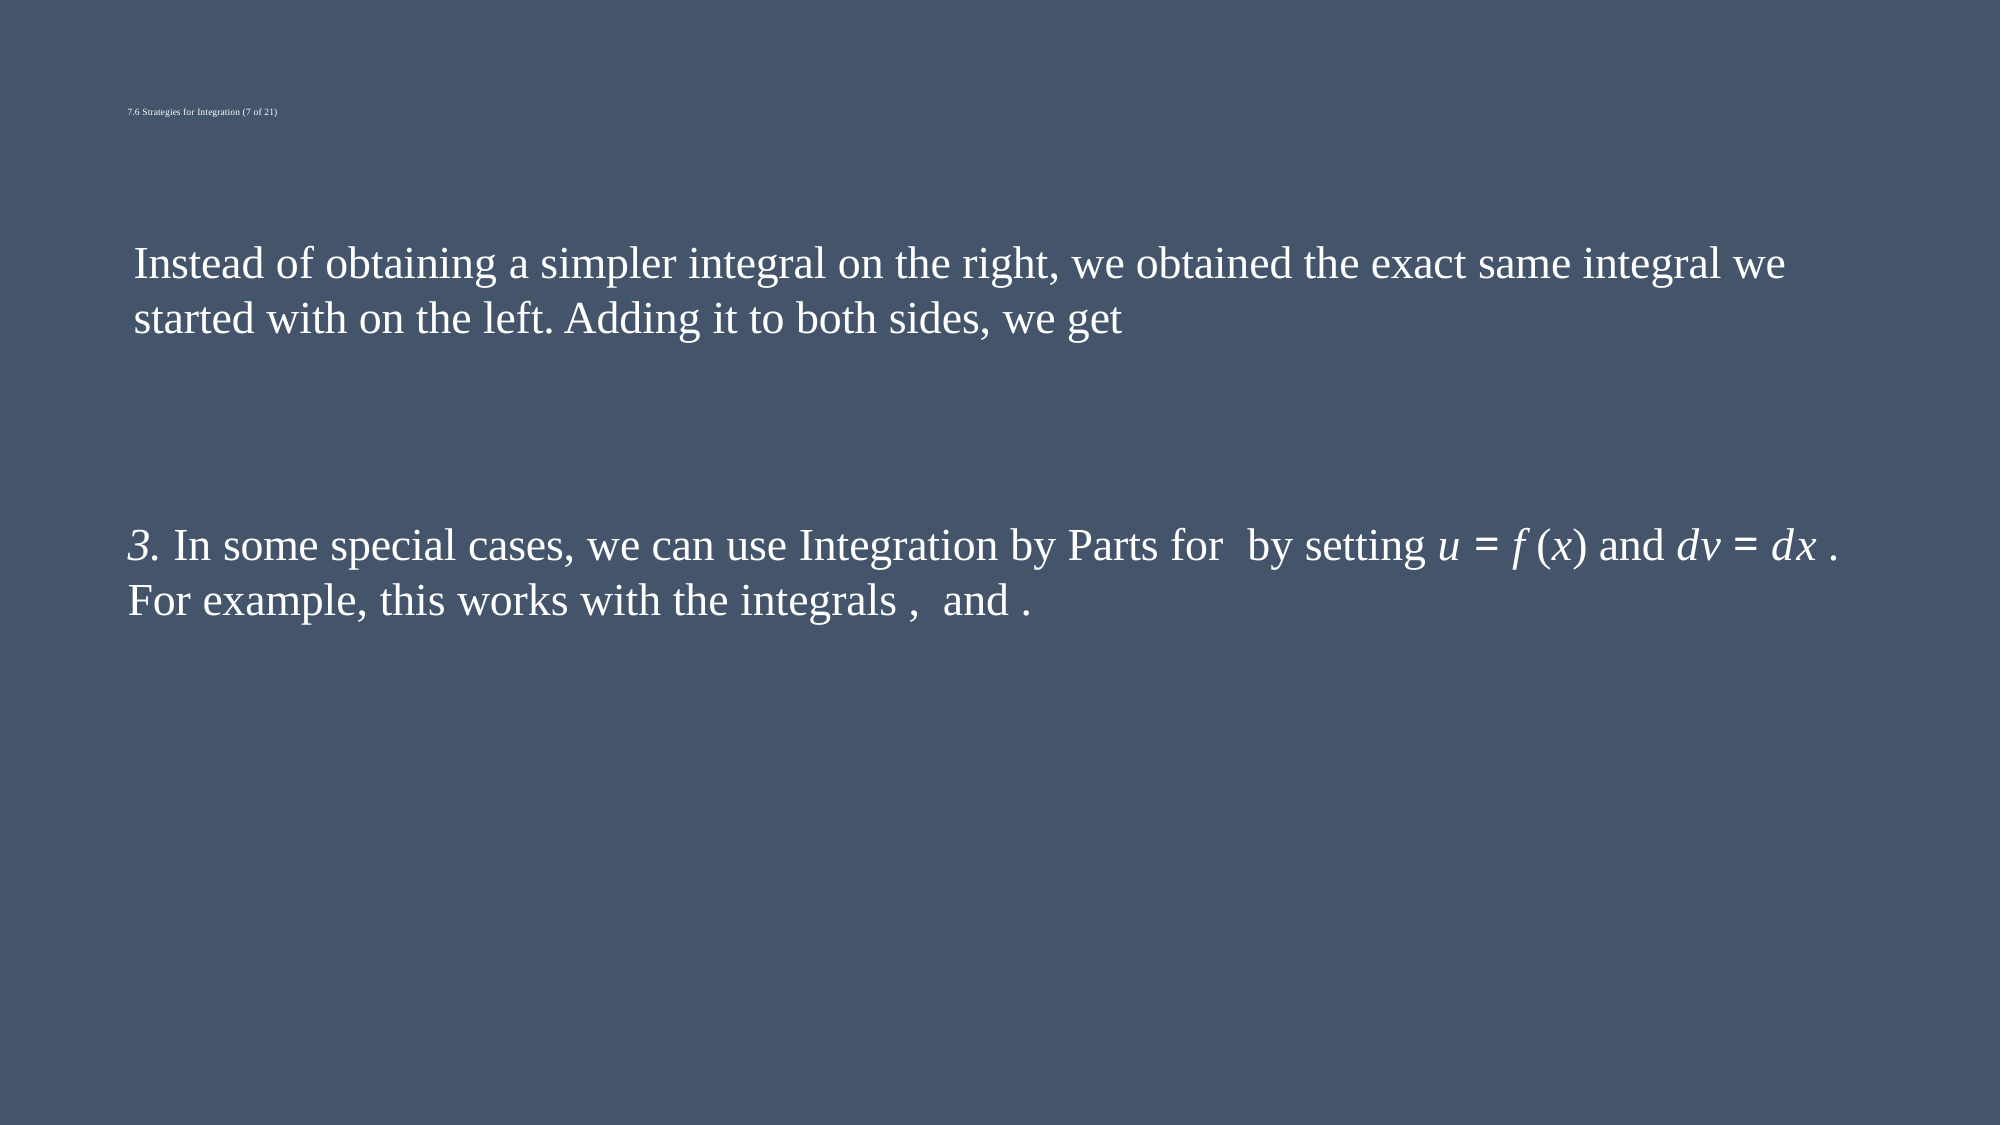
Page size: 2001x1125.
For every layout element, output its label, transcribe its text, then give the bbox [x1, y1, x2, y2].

title 7.6 Strategies for Integration (7 of 21) [112, 99, 1775, 203]
